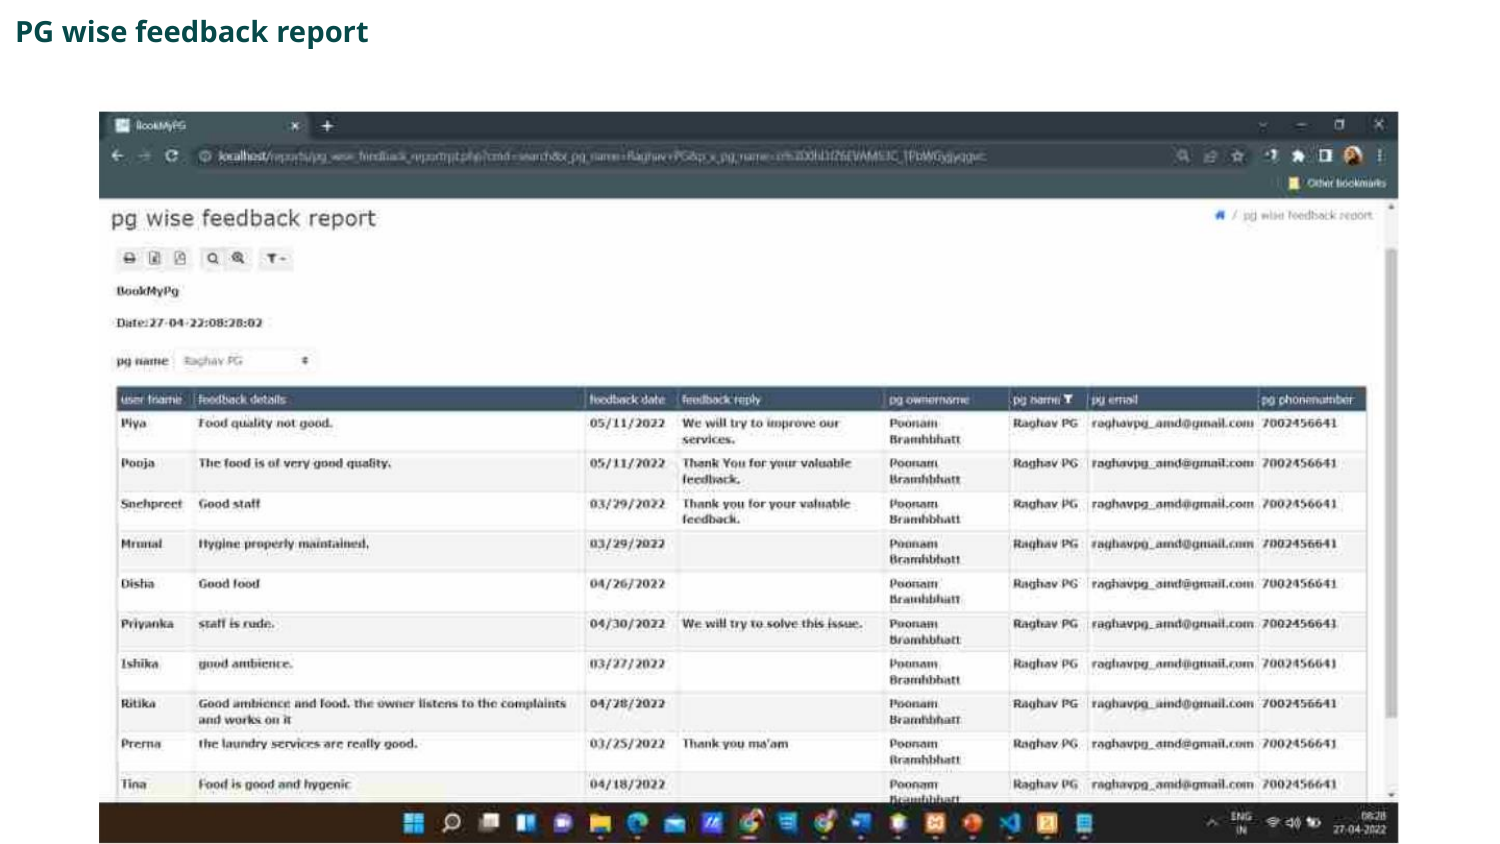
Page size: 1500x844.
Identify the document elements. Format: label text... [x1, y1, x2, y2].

text_box [0, 0, 1500, 844]
text_box PG wise feedback report [15, 19, 384, 49]
